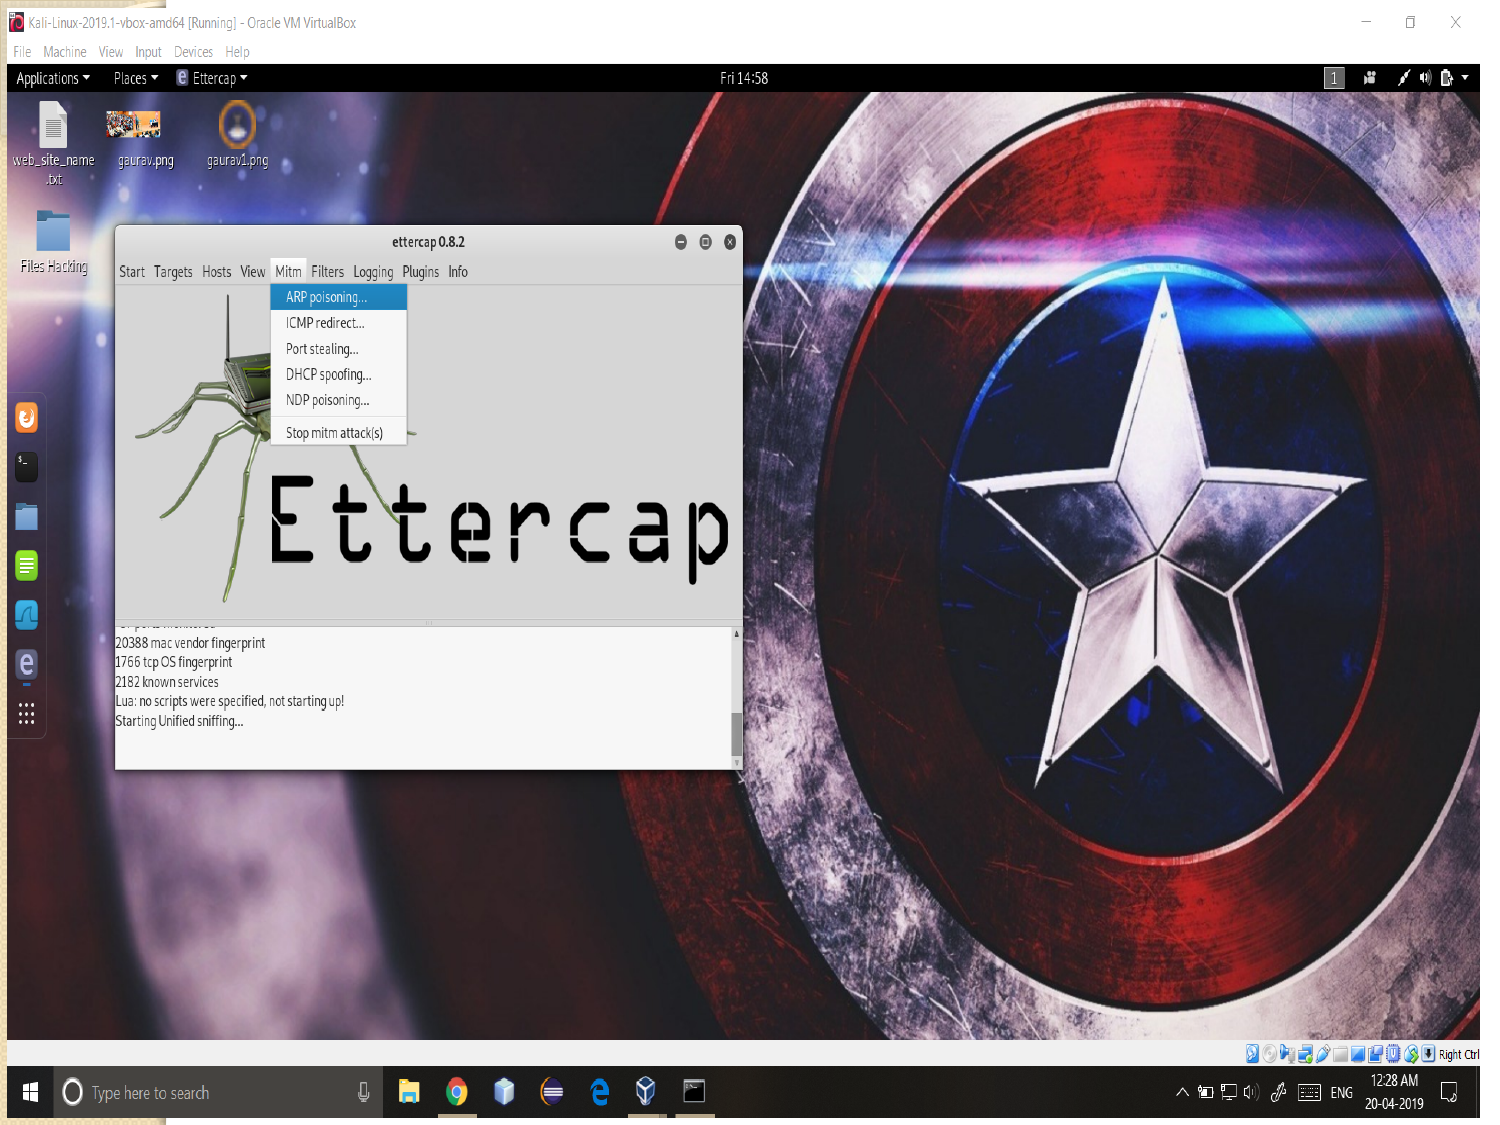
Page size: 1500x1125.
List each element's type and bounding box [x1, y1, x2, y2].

list [7, 8, 1480, 1118]
